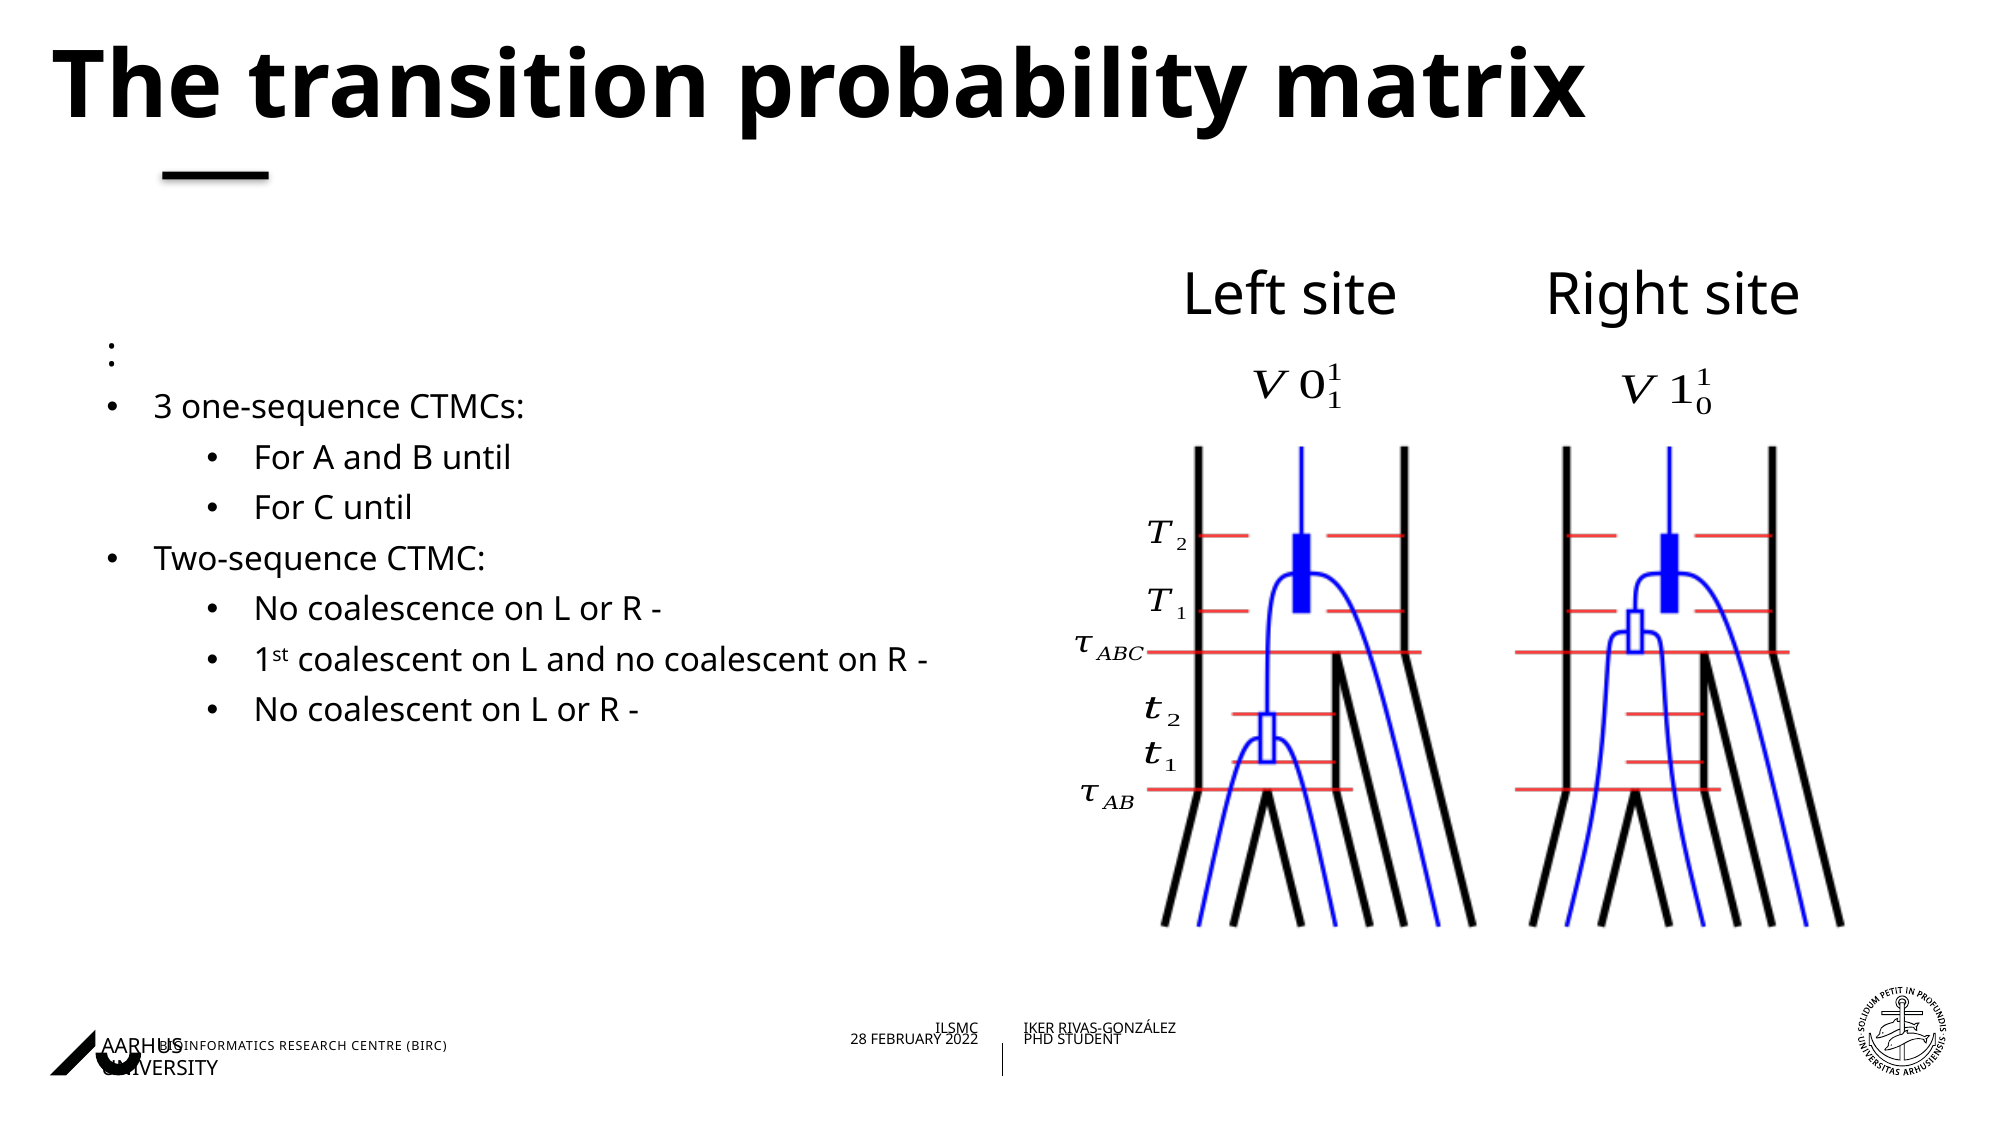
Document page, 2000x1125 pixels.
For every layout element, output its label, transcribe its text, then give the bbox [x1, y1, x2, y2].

title The transition probability matrix [51, 37, 1948, 162]
picture [975, 344, 2000, 1030]
text_box Left site [1182, 261, 1399, 329]
text_box Right site [1545, 261, 1802, 329]
